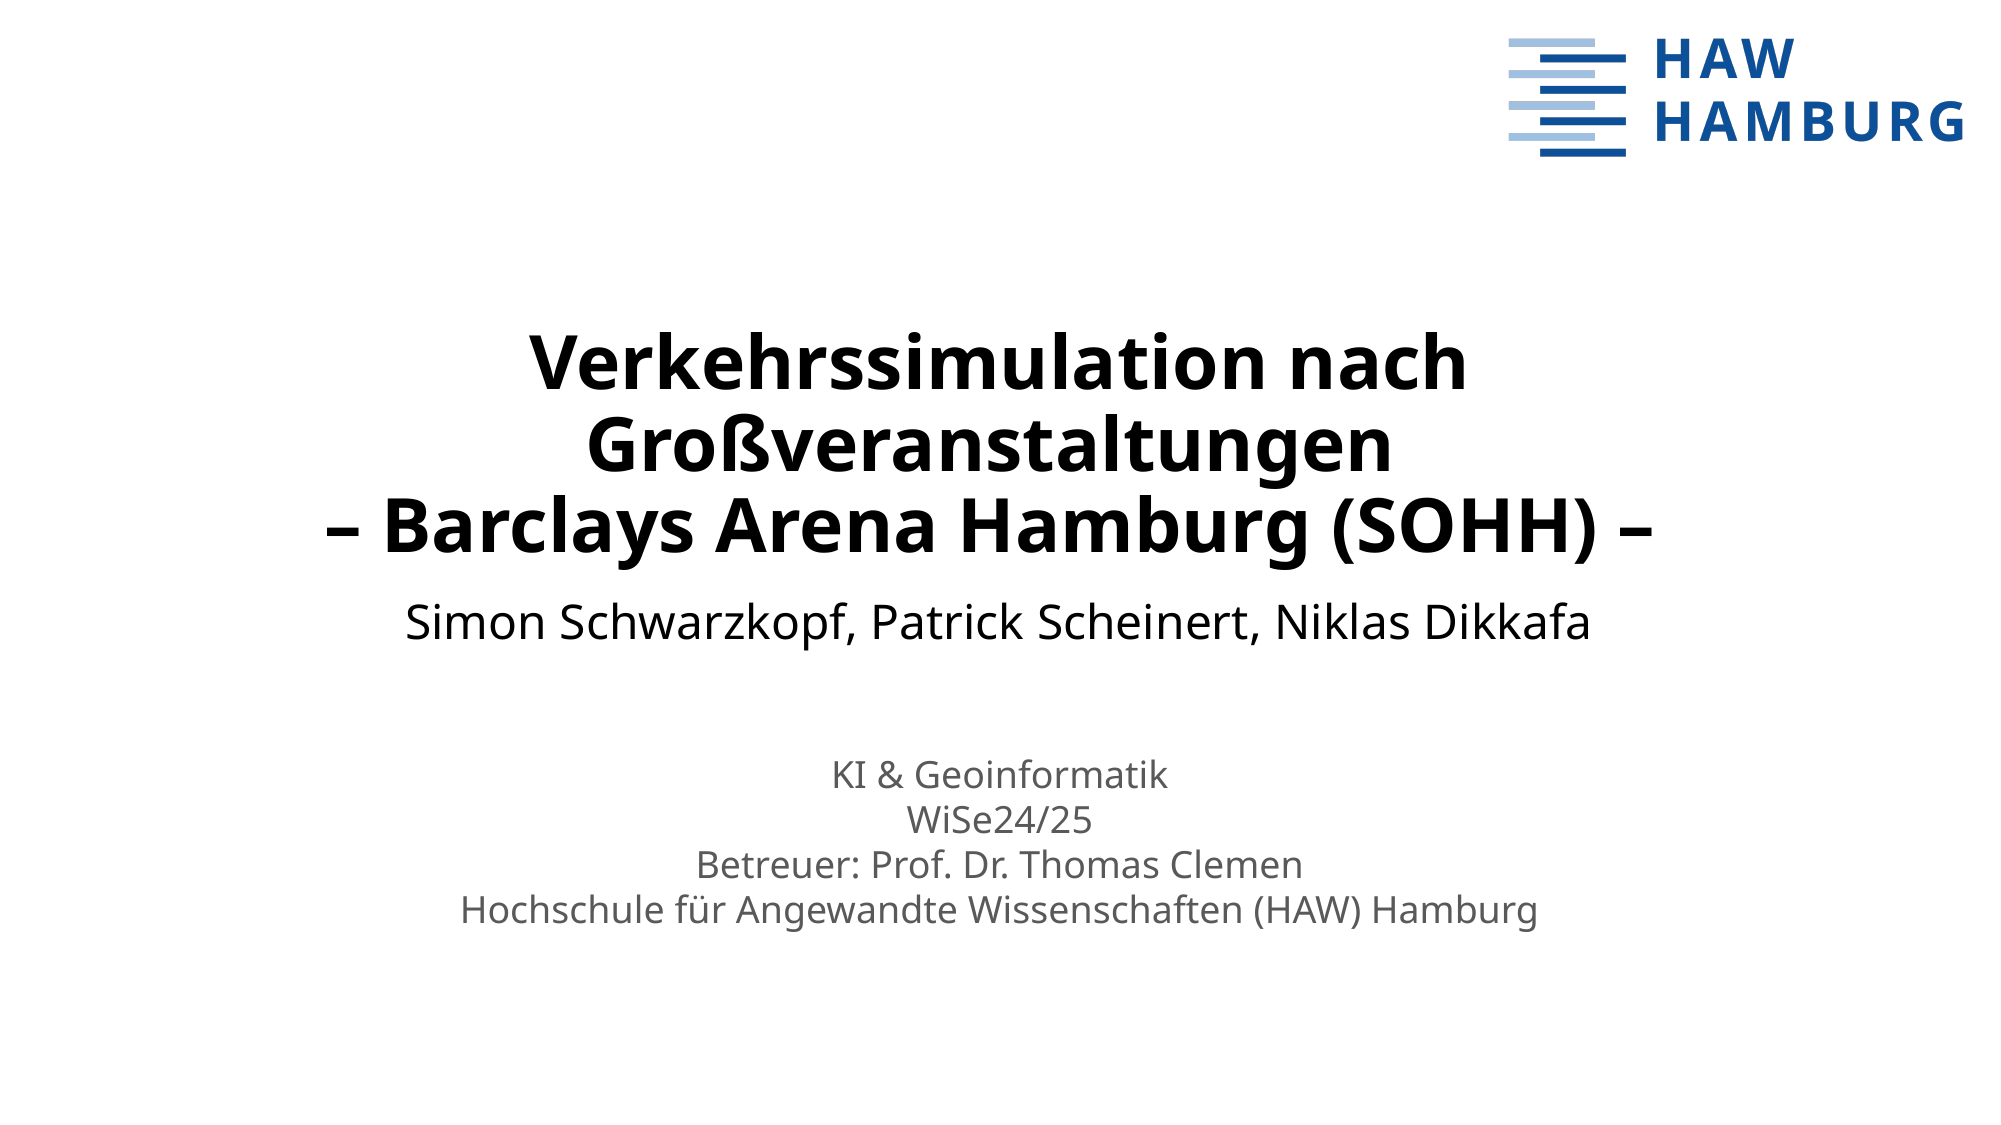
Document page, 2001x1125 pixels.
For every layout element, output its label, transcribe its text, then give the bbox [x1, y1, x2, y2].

text_box KI & Geoinformatik WiSe24/25 Betreuer: Prof. Dr. Thomas Clemen Hochschule für Angewandte Wissenschaften (HAW) Hamburg [445, 743, 1555, 939]
title Verkehrssimulation nach Großveranstaltungen – Barclays Arena Hamburg (SOHH) – [249, 184, 1750, 576]
picture [1505, 35, 1966, 161]
subtitle Simon Schwarzkopf, Patrick Scheinert, Niklas Dikkafa [249, 590, 1750, 658]
